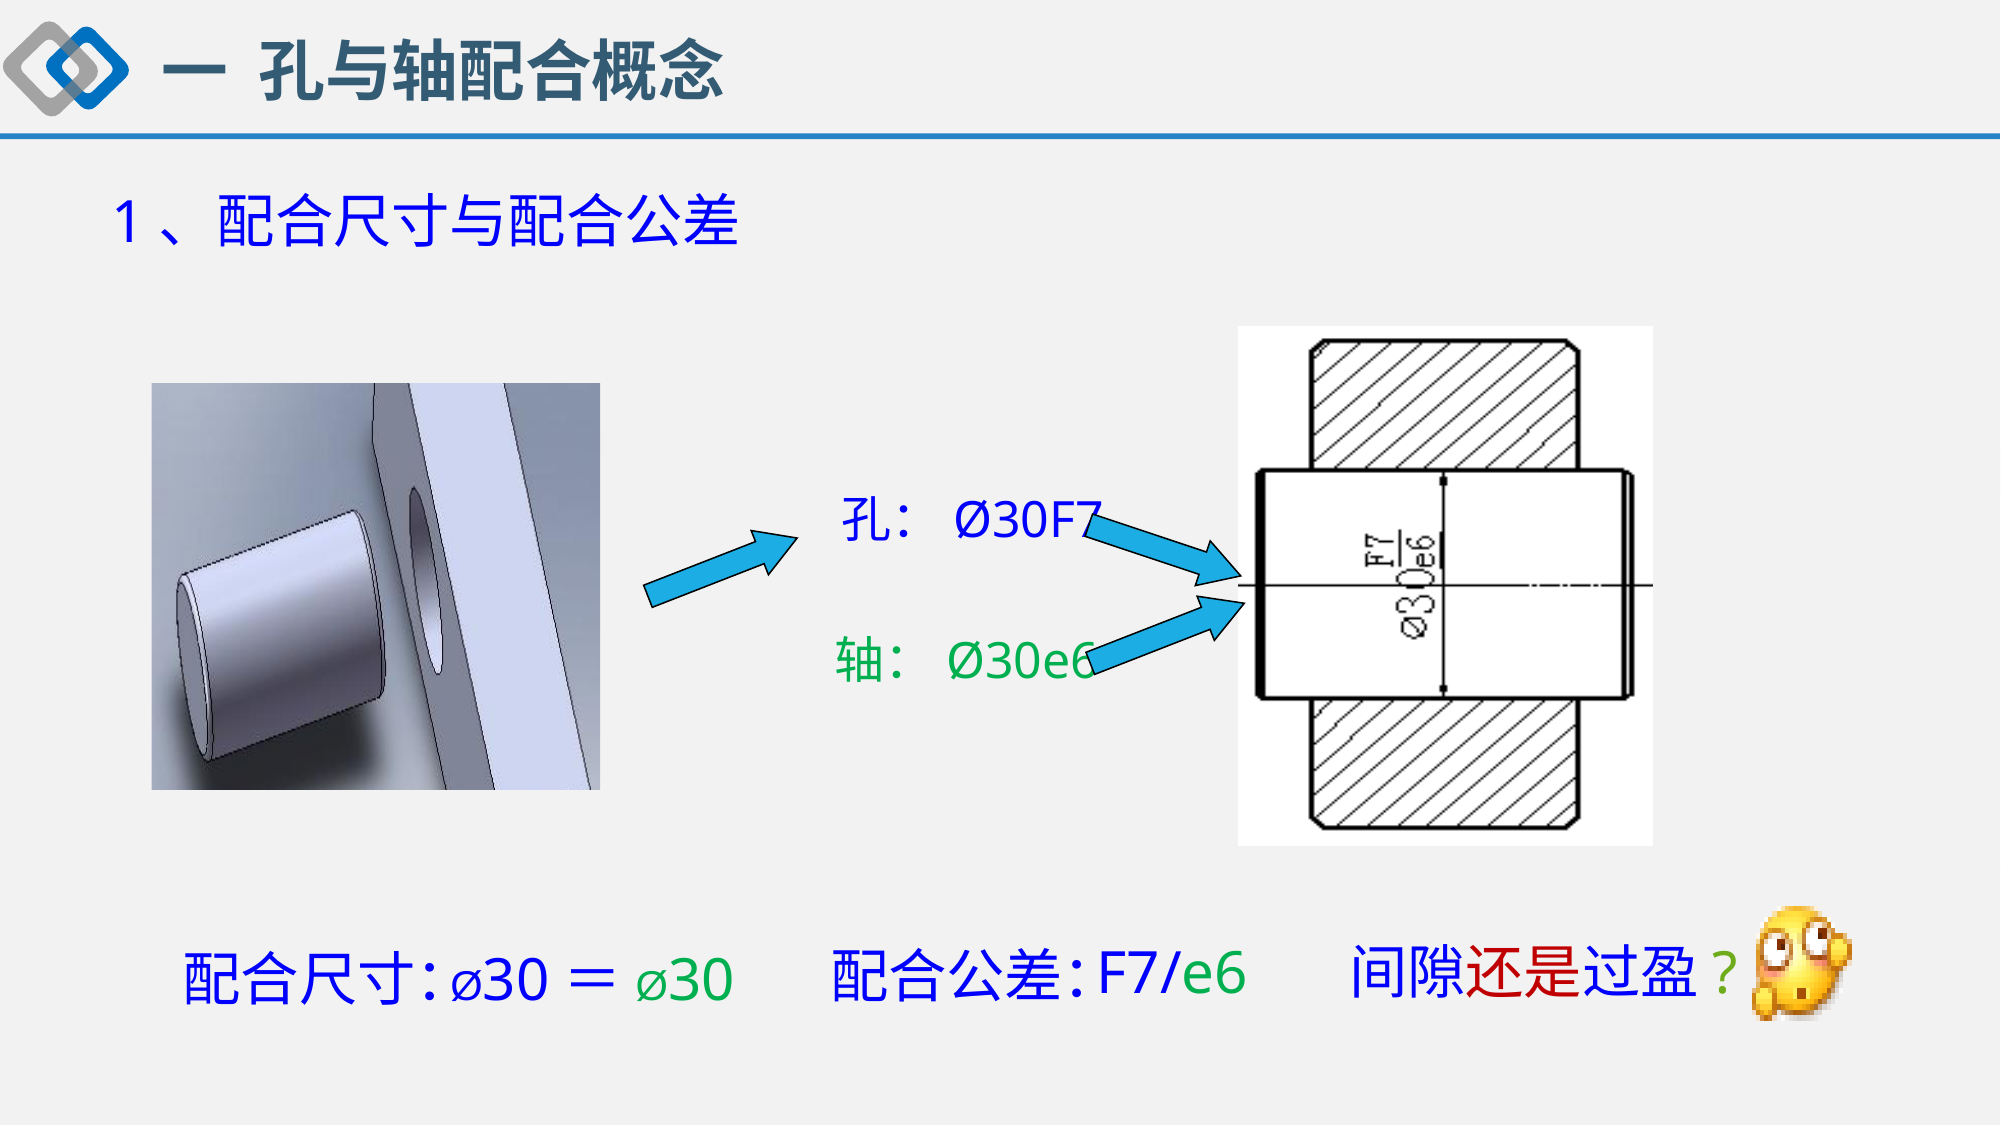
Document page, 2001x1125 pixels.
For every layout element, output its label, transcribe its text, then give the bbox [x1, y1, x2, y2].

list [151, 382, 601, 790]
text_box F7/e6 [1071, 927, 1273, 1013]
text_box 一 孔与轴配合概念 [146, 0, 1727, 144]
text_box [1085, 596, 1232, 675]
text_box [1085, 514, 1232, 586]
text_box 间隙还是过盈? [1334, 928, 1747, 1013]
text_box 轴：Ø30e6 [813, 621, 1121, 697]
text_box [643, 530, 798, 608]
picture [1752, 890, 1853, 1021]
text_box 配合尺寸： [151, 935, 447, 1020]
text_box 孔：Ø30F7 [824, 479, 1121, 555]
picture [1238, 325, 1654, 847]
text_box 配合公差： [815, 932, 1137, 1017]
text_box Ø30＝Ø30 [447, 935, 786, 1020]
text_box 1、配合尺寸与配合公差 [96, 171, 794, 262]
